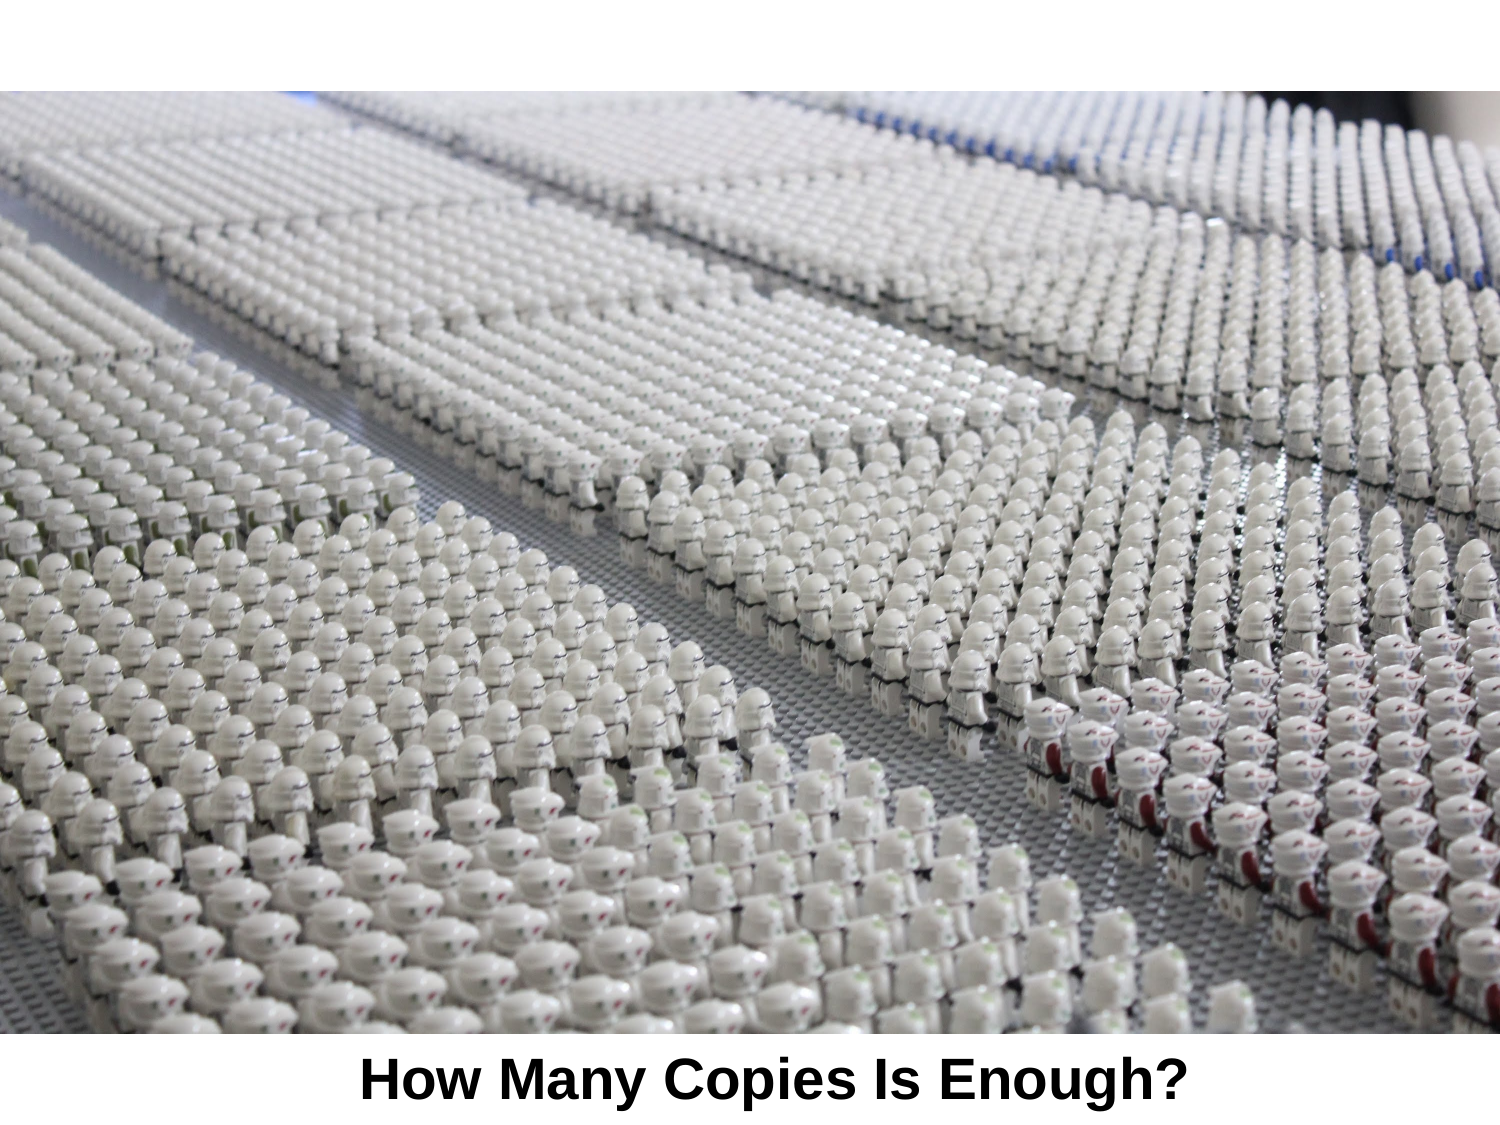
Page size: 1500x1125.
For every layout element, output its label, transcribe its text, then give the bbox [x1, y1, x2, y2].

text_box How Many Copies Is Enough? [150, 1042, 1400, 1125]
picture [0, 91, 1500, 1034]
